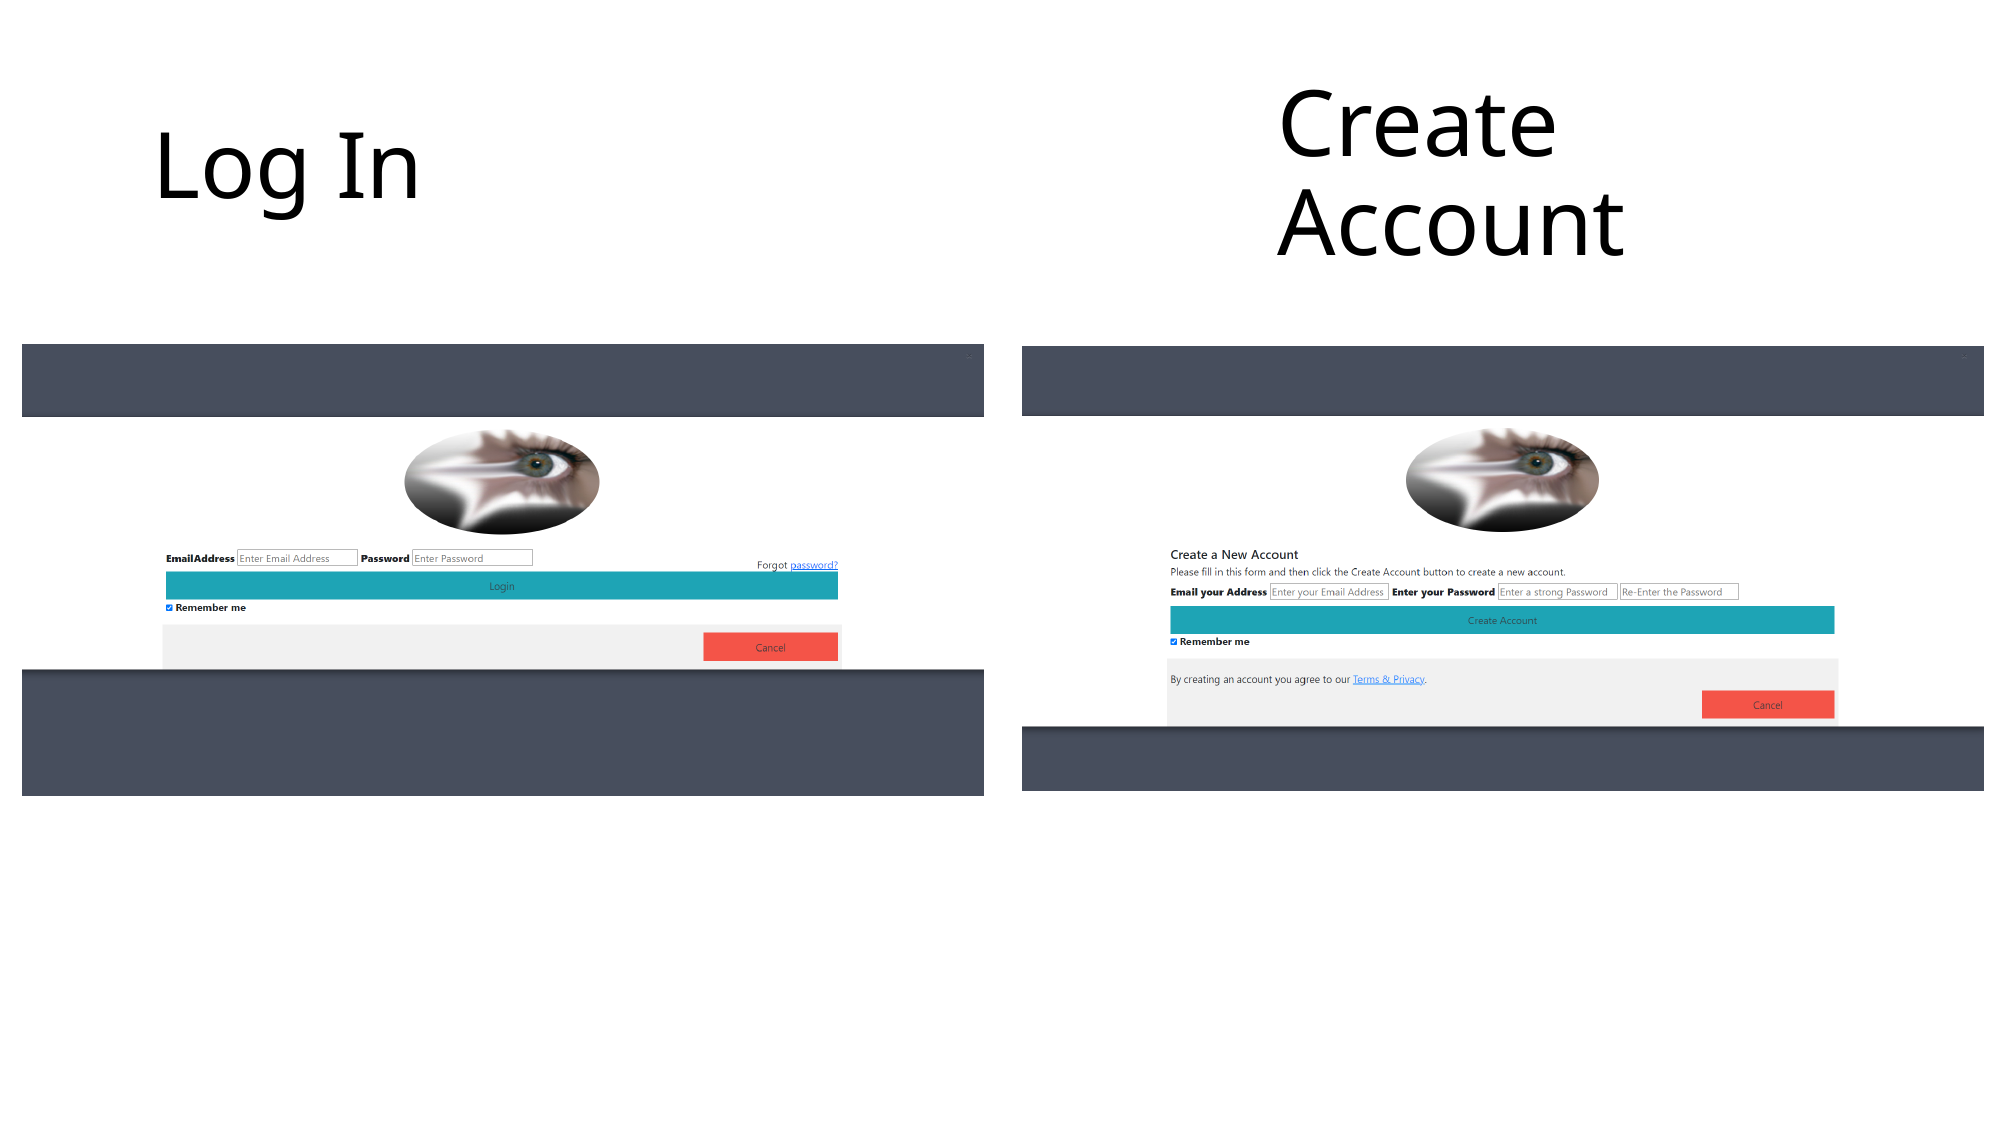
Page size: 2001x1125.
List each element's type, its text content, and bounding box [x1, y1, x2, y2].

title Log In [137, 59, 605, 278]
picture [1022, 346, 1984, 791]
text_box Create Account [1262, 67, 1744, 286]
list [22, 345, 984, 796]
